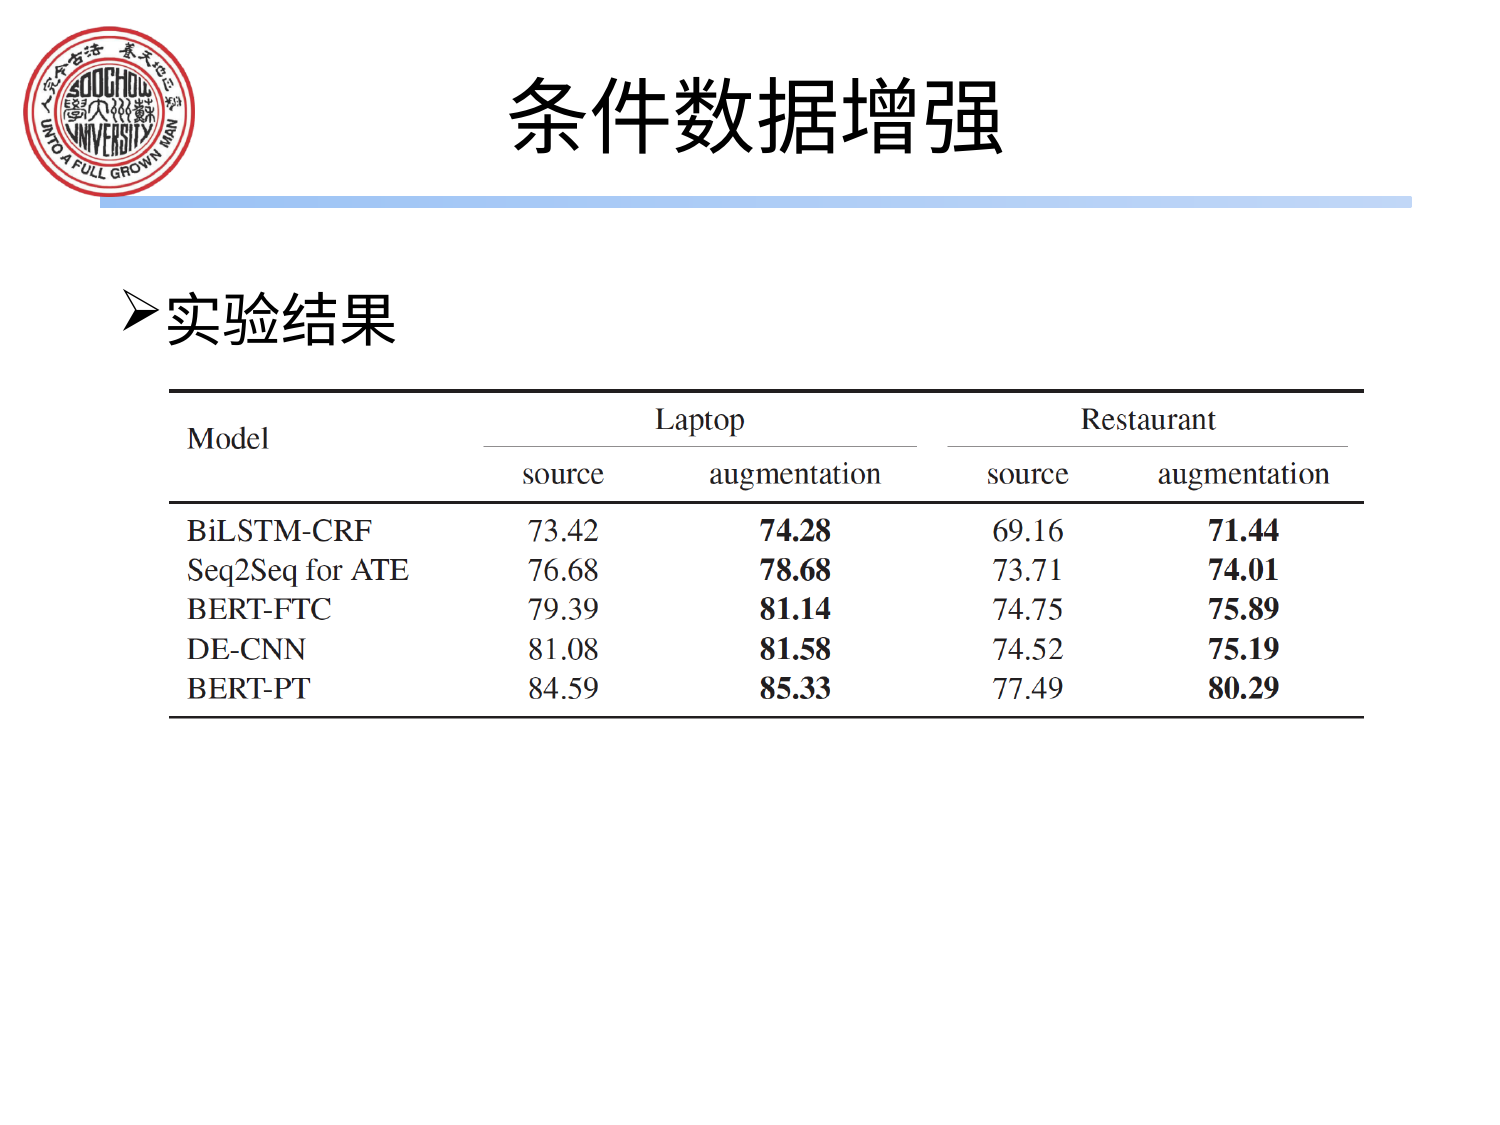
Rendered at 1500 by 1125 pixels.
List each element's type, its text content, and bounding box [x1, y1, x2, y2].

picture [138, 379, 1412, 726]
list 实验结果 [103, 240, 1397, 1017]
title 条件数据增强 [100, 44, 1412, 197]
picture [23, 26, 195, 197]
